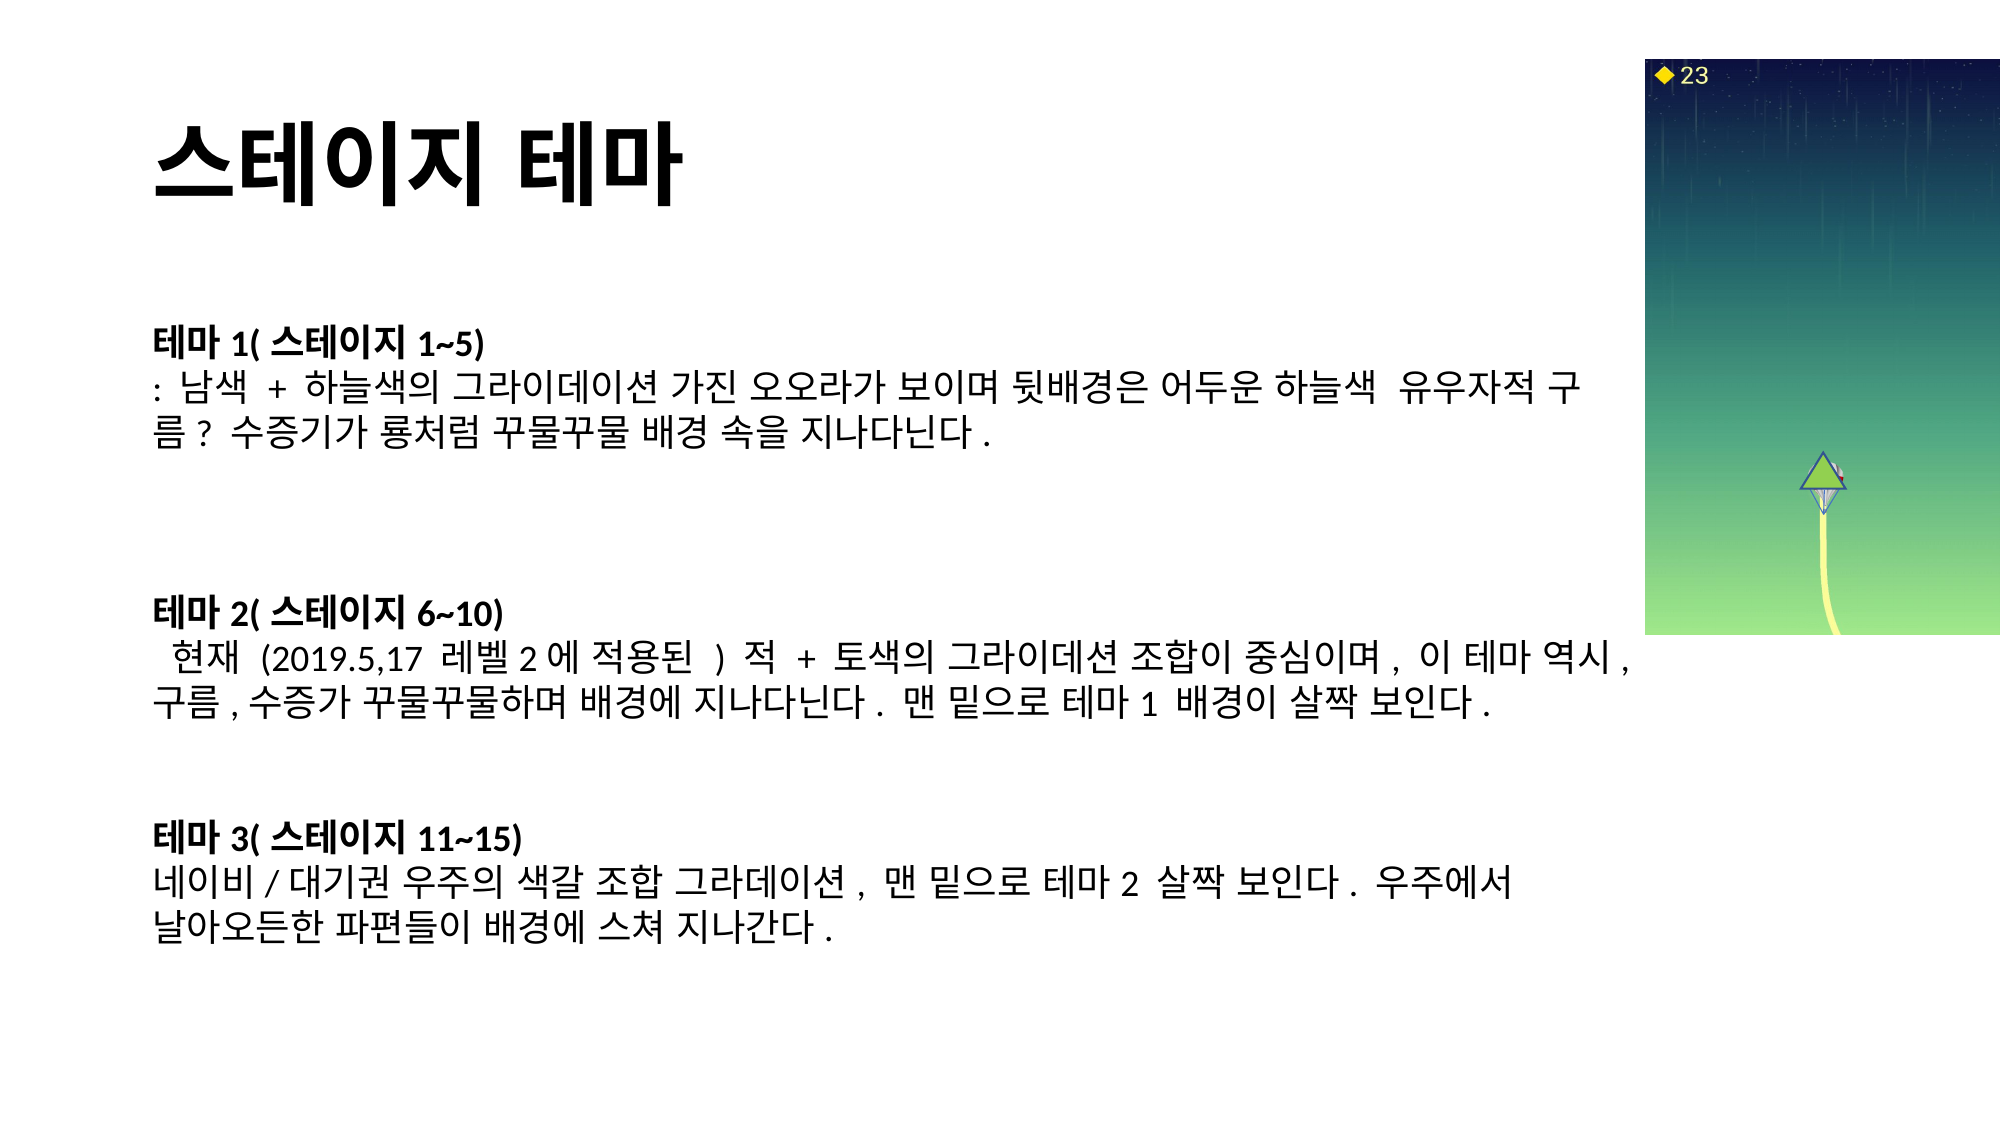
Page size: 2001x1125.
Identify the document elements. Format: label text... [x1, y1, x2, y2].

text_box 테마1(스테이지1~5) : 남색 + 하늘색의 그라이데이션 가진 오오라가 보이며 뒷배경은 어두운 하늘색 유우자적 구름? 수증기가 룡처럼 꾸물꾸물 배경 속을 지나다닌다. 테마2(스테이지6~10) 현재 (2019.5,17 레벨2에 적용된 ) 적 + 토색의 그라이데션 조합이 중심이며, 이 테마 역시, 구름,수증가 꾸물꾸물하며 배경에 지나다닌다. 맨 밑으로 테마1 배경이 살짝 보인다. 테마3(스테이지11~15) 네이비/대기권 우주의 색갈 조합 그라데이션, 맨 밑으로 테마2 살짝 보인다. 우주에서 날아오든한 파편들이 배경에 스쳐 지나간다. [137, 311, 1646, 957]
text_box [1645, 59, 2000, 635]
title 스테이지 테마 [137, 59, 1645, 278]
